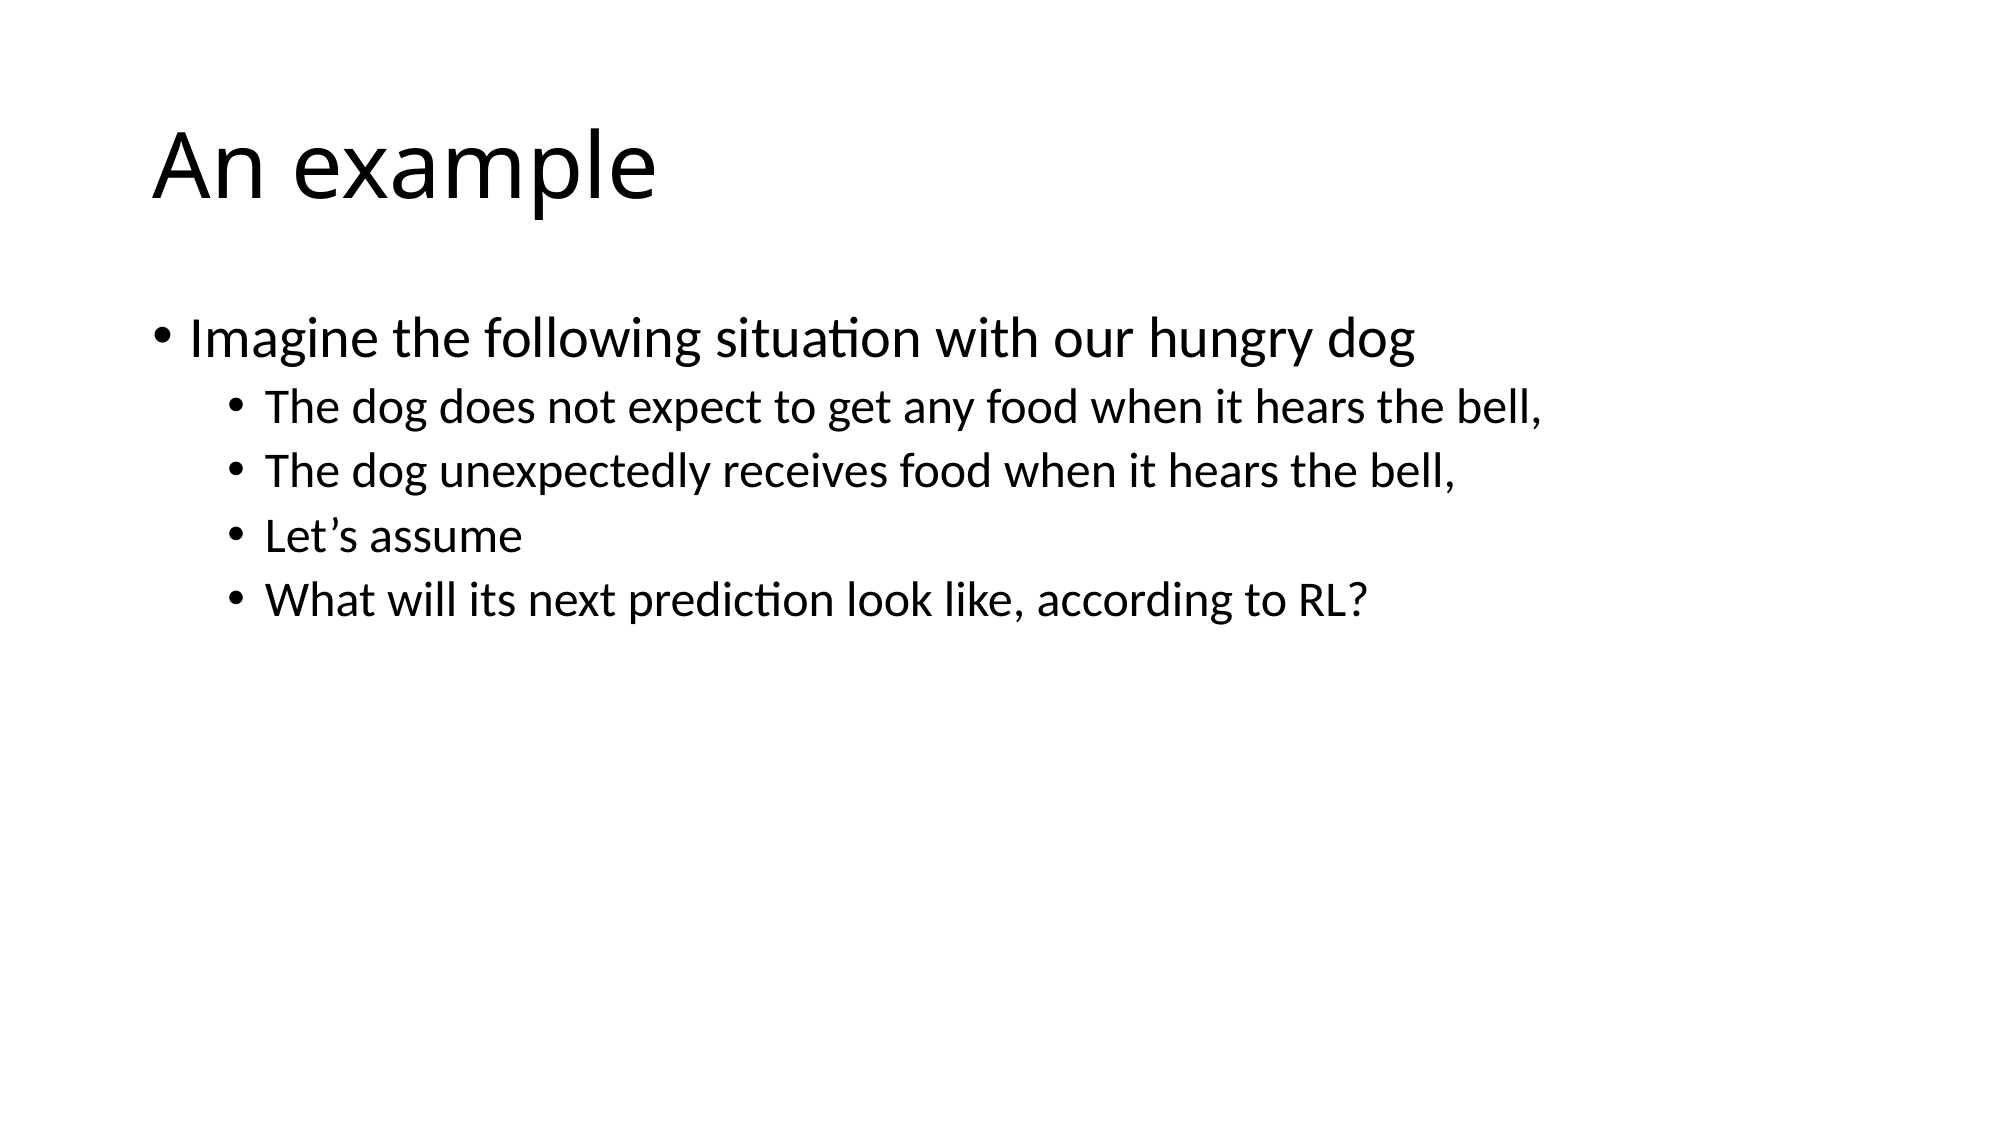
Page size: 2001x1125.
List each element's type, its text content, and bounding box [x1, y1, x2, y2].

title An example [137, 59, 1863, 278]
